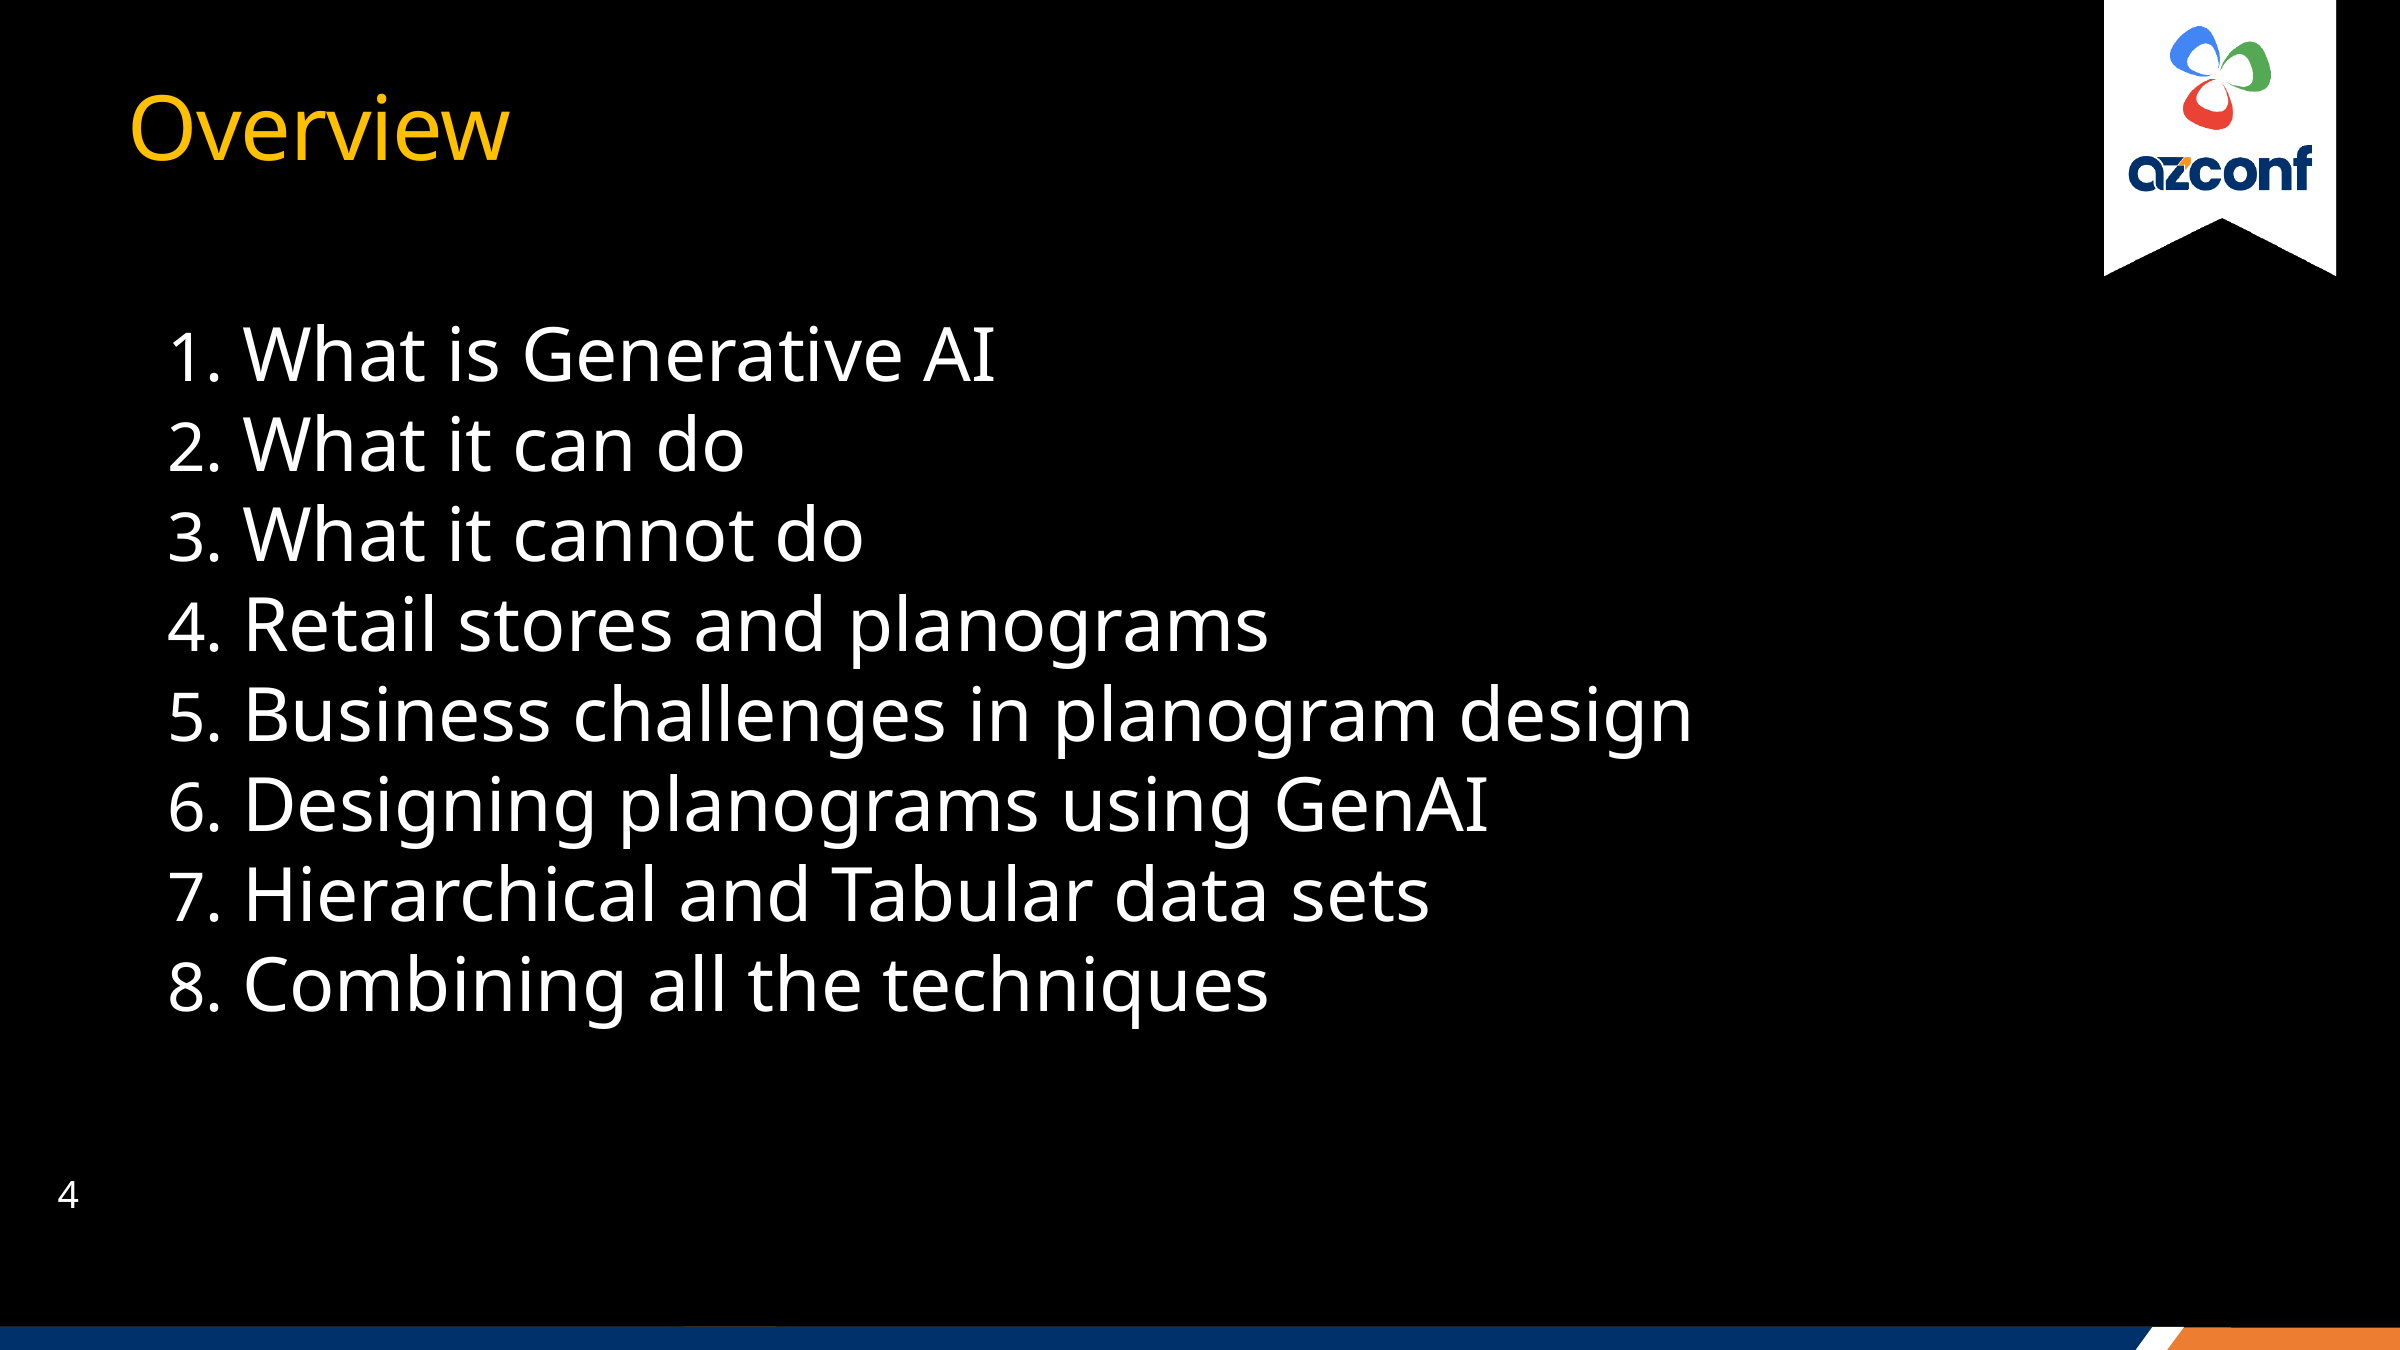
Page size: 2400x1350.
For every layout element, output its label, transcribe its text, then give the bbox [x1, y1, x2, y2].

picture [2095, 0, 2345, 288]
title Overview [127, 81, 658, 180]
list What is Generative AI What it can do What it cannot do Retail stores and planograms Business challenges in planogram design Designing planograms using GenAI Hierarchical and Tabular data sets Combining all the techniques [167, 306, 1968, 1033]
